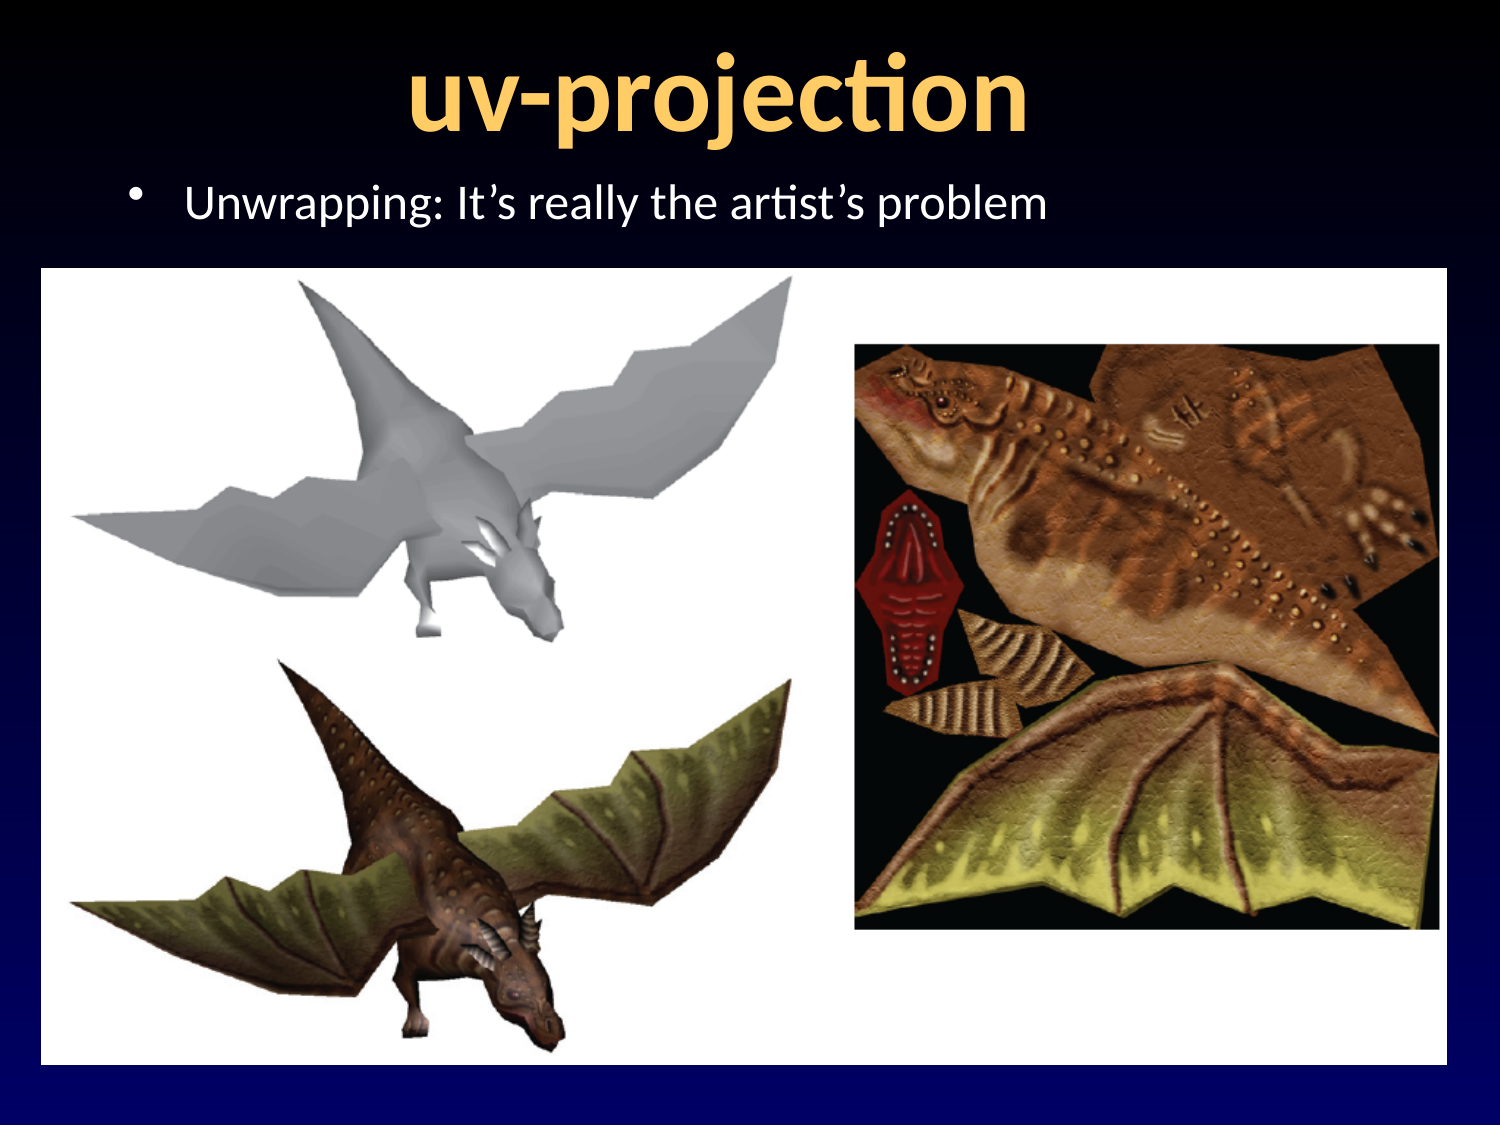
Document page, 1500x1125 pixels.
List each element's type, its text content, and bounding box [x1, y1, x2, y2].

title uv-projection [0, 24, 1475, 149]
picture [41, 268, 1447, 1065]
list Unwrapping: It’s really the artist’s problem [112, 162, 1326, 251]
